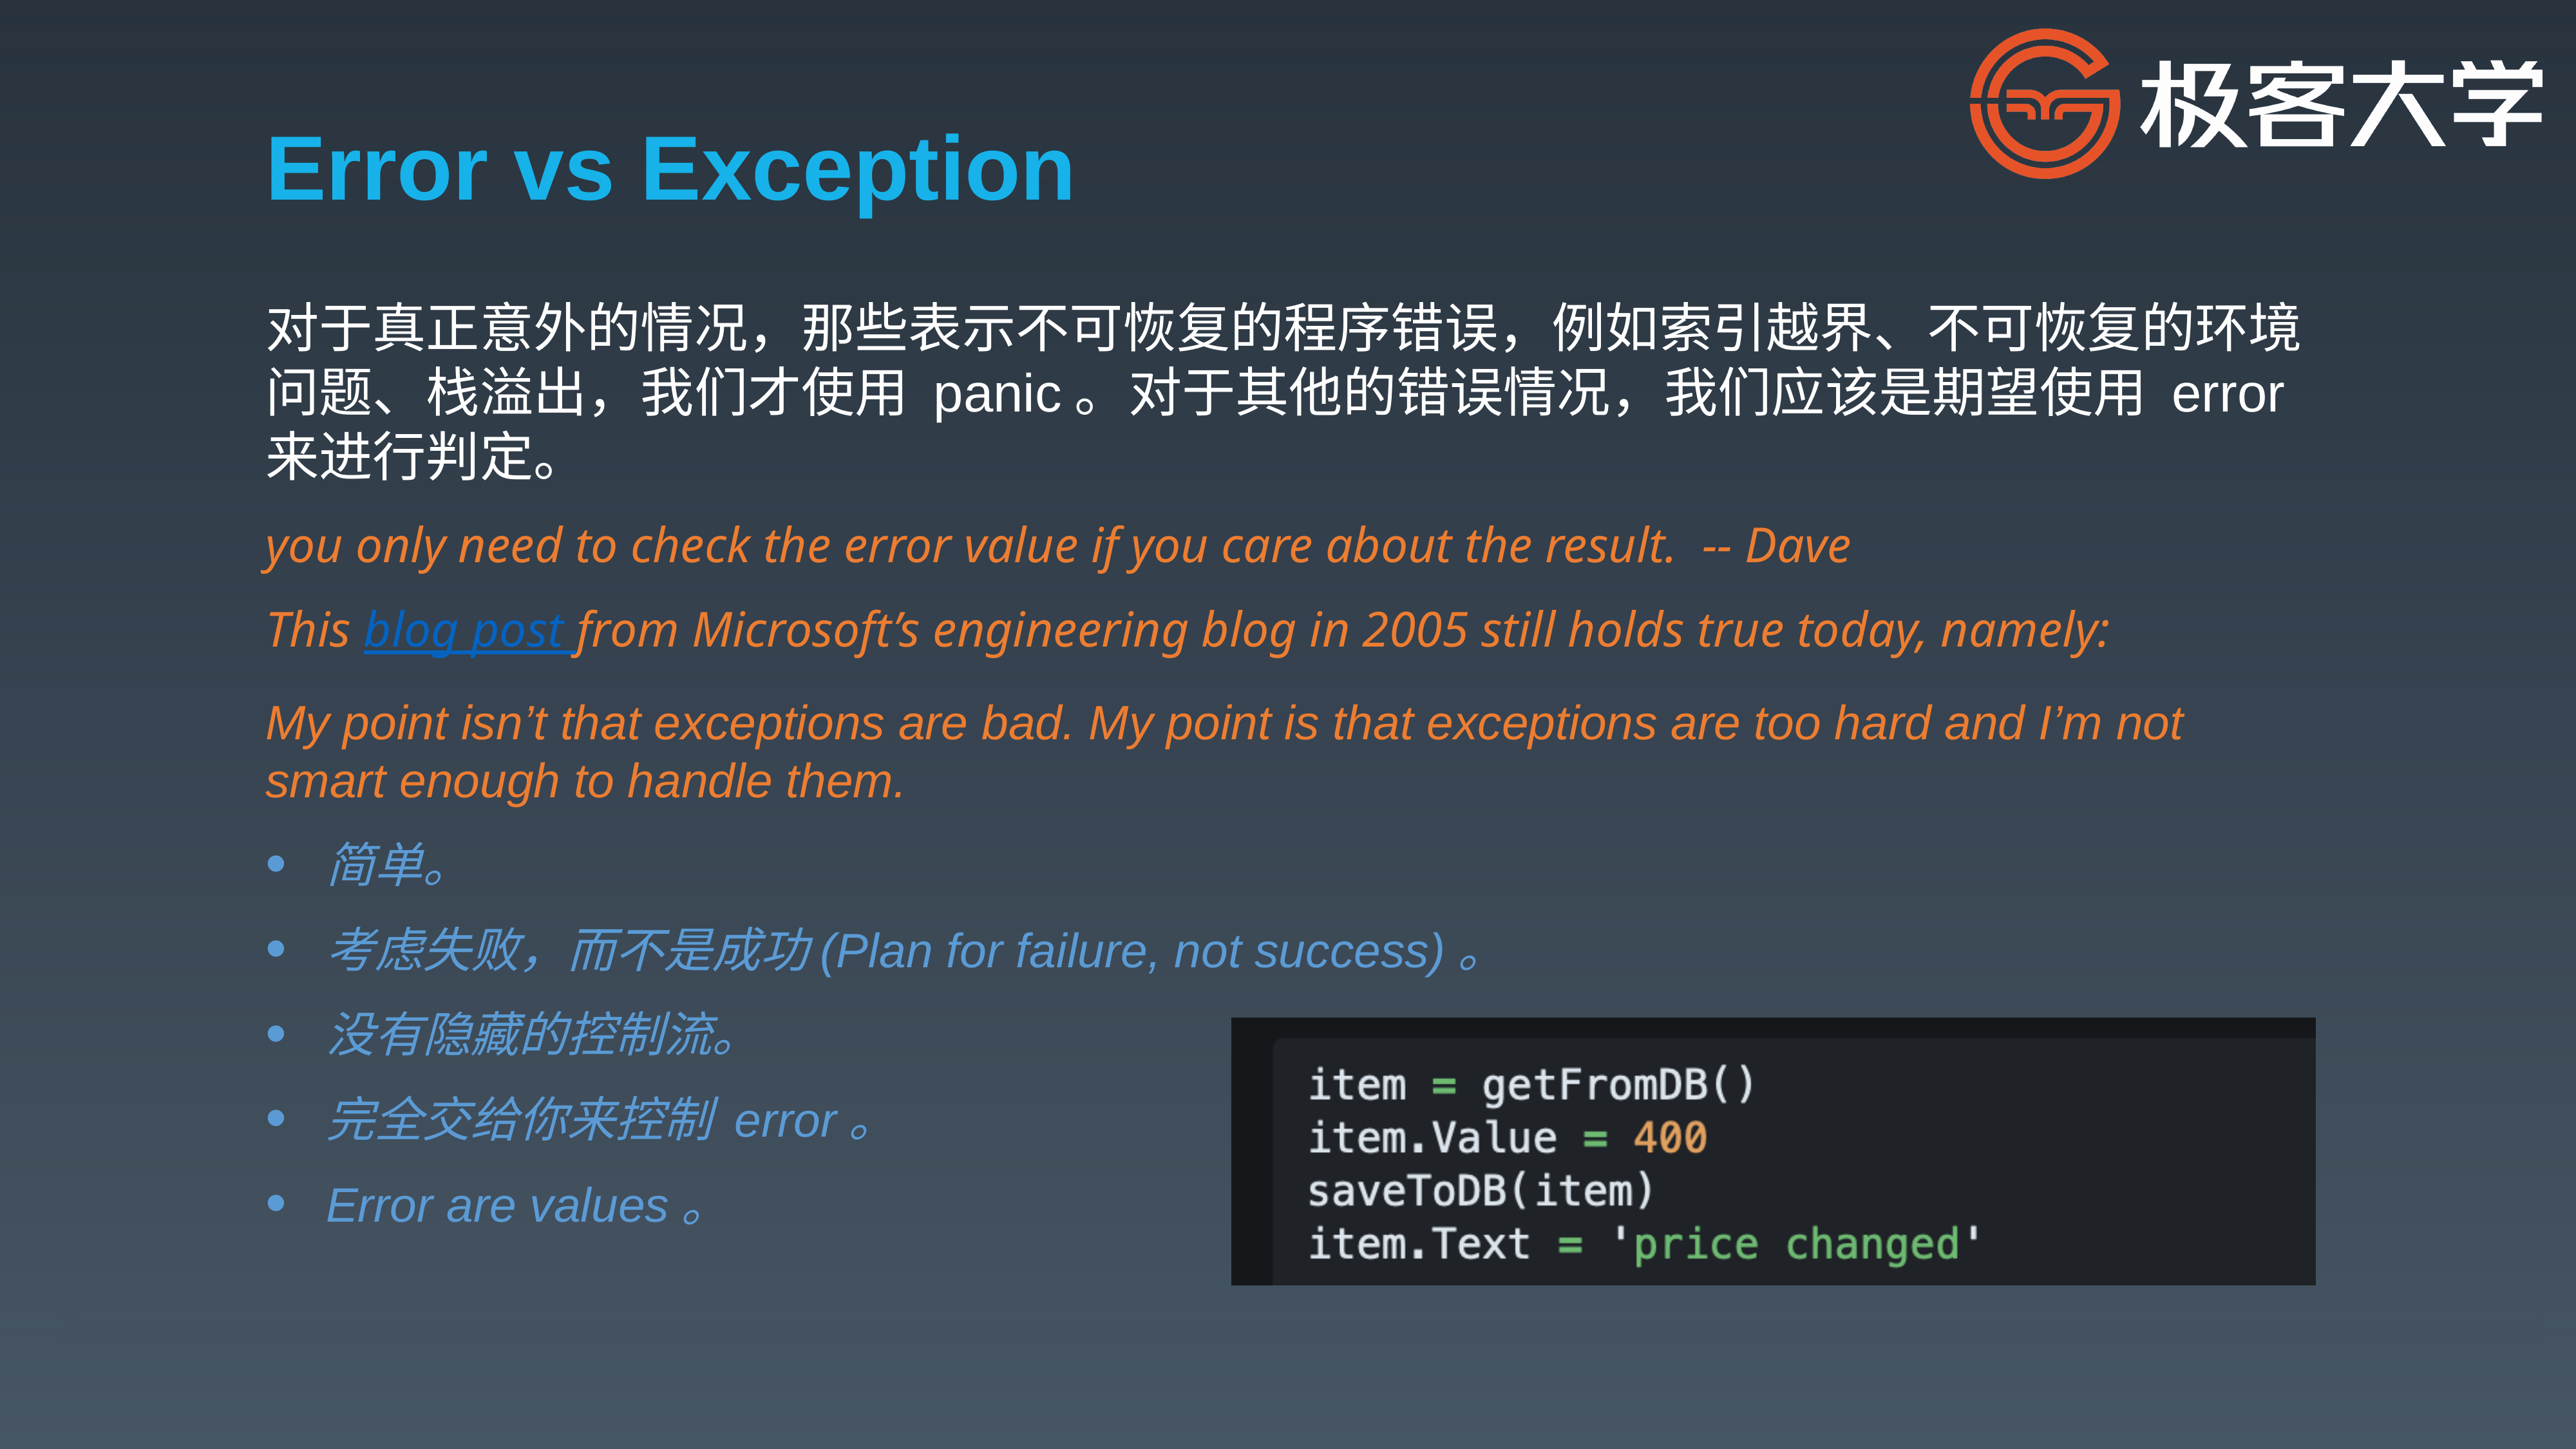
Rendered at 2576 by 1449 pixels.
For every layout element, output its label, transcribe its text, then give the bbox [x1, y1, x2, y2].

picture [0, 0, 2576, 1449]
title Error vs Exception [260, 103, 2316, 243]
list 对于真正意外的情况，那些表示不可恢复的程序错误，例如索引越界、不可恢复的环境问题、栈溢出，我们才使用 panic。对于其他的错误情况，我们应该是期望使用 error 来进行判定。 you only need to check the error value if you care about the result. -- Dave This blog post from Microsoft’s engineering blog in 2005 still holds true today, namely: My point isn’t that exceptions are bad. My point is that exceptions are too hard and I’m not smart enough to handle them. 简单。 考虑失败，而不是成功(Plan for failure, not success)。 没有隐藏的控制流。 完全交给你来控制 error。 Error are values。 [260, 288, 2316, 1407]
